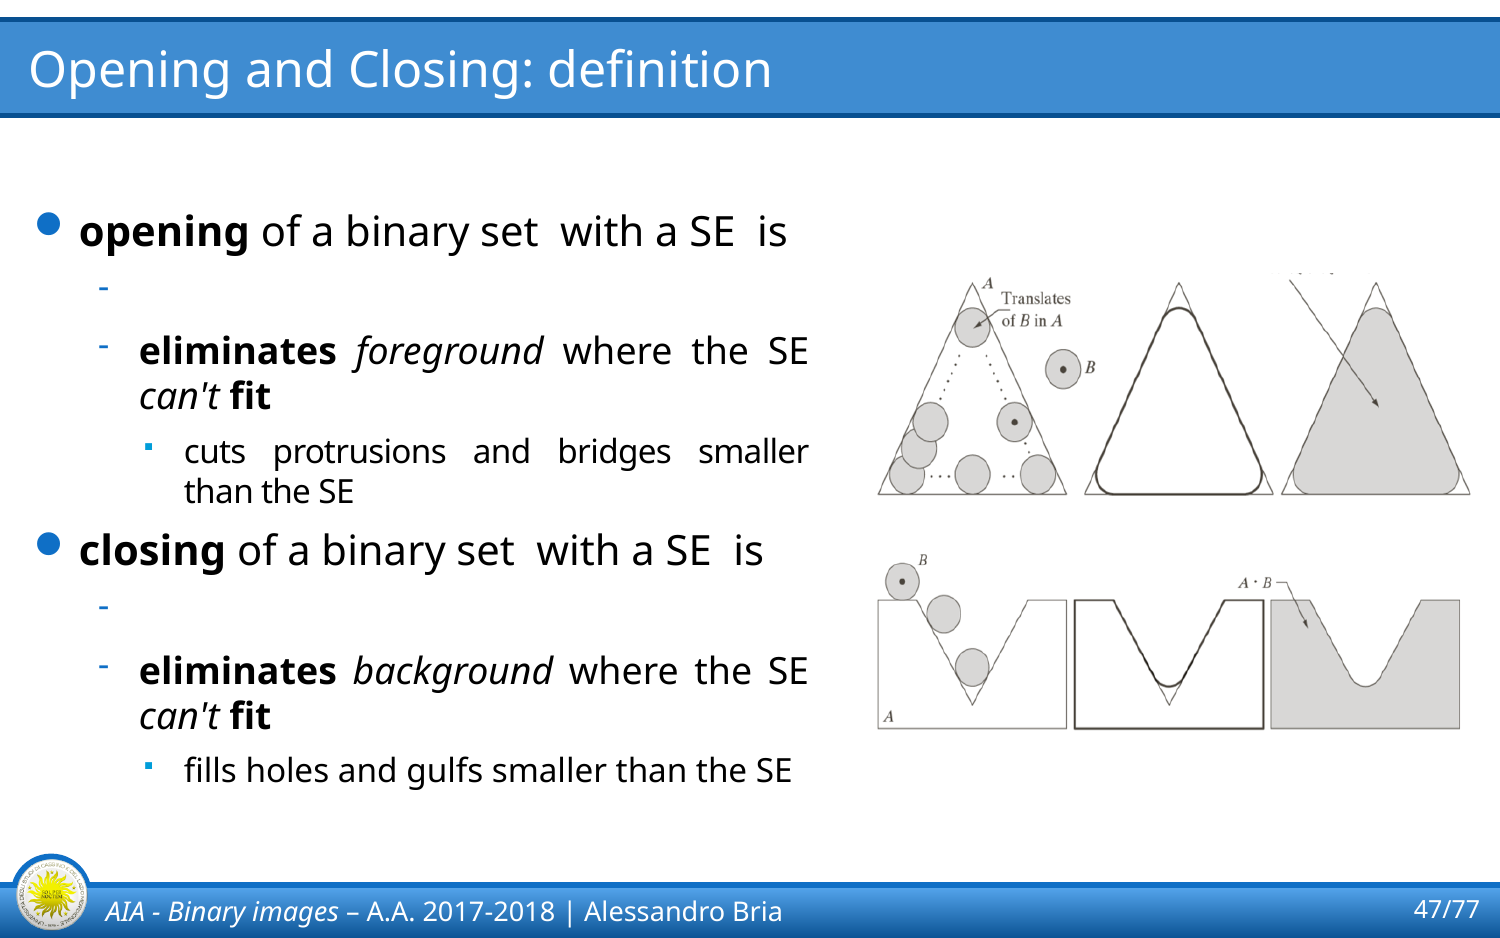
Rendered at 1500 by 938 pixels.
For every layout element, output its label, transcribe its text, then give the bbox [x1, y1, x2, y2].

picture [871, 273, 1476, 517]
picture [870, 546, 1463, 742]
title Opening and Closing: definition [0, 18, 1500, 117]
picture [15, 858, 88, 931]
